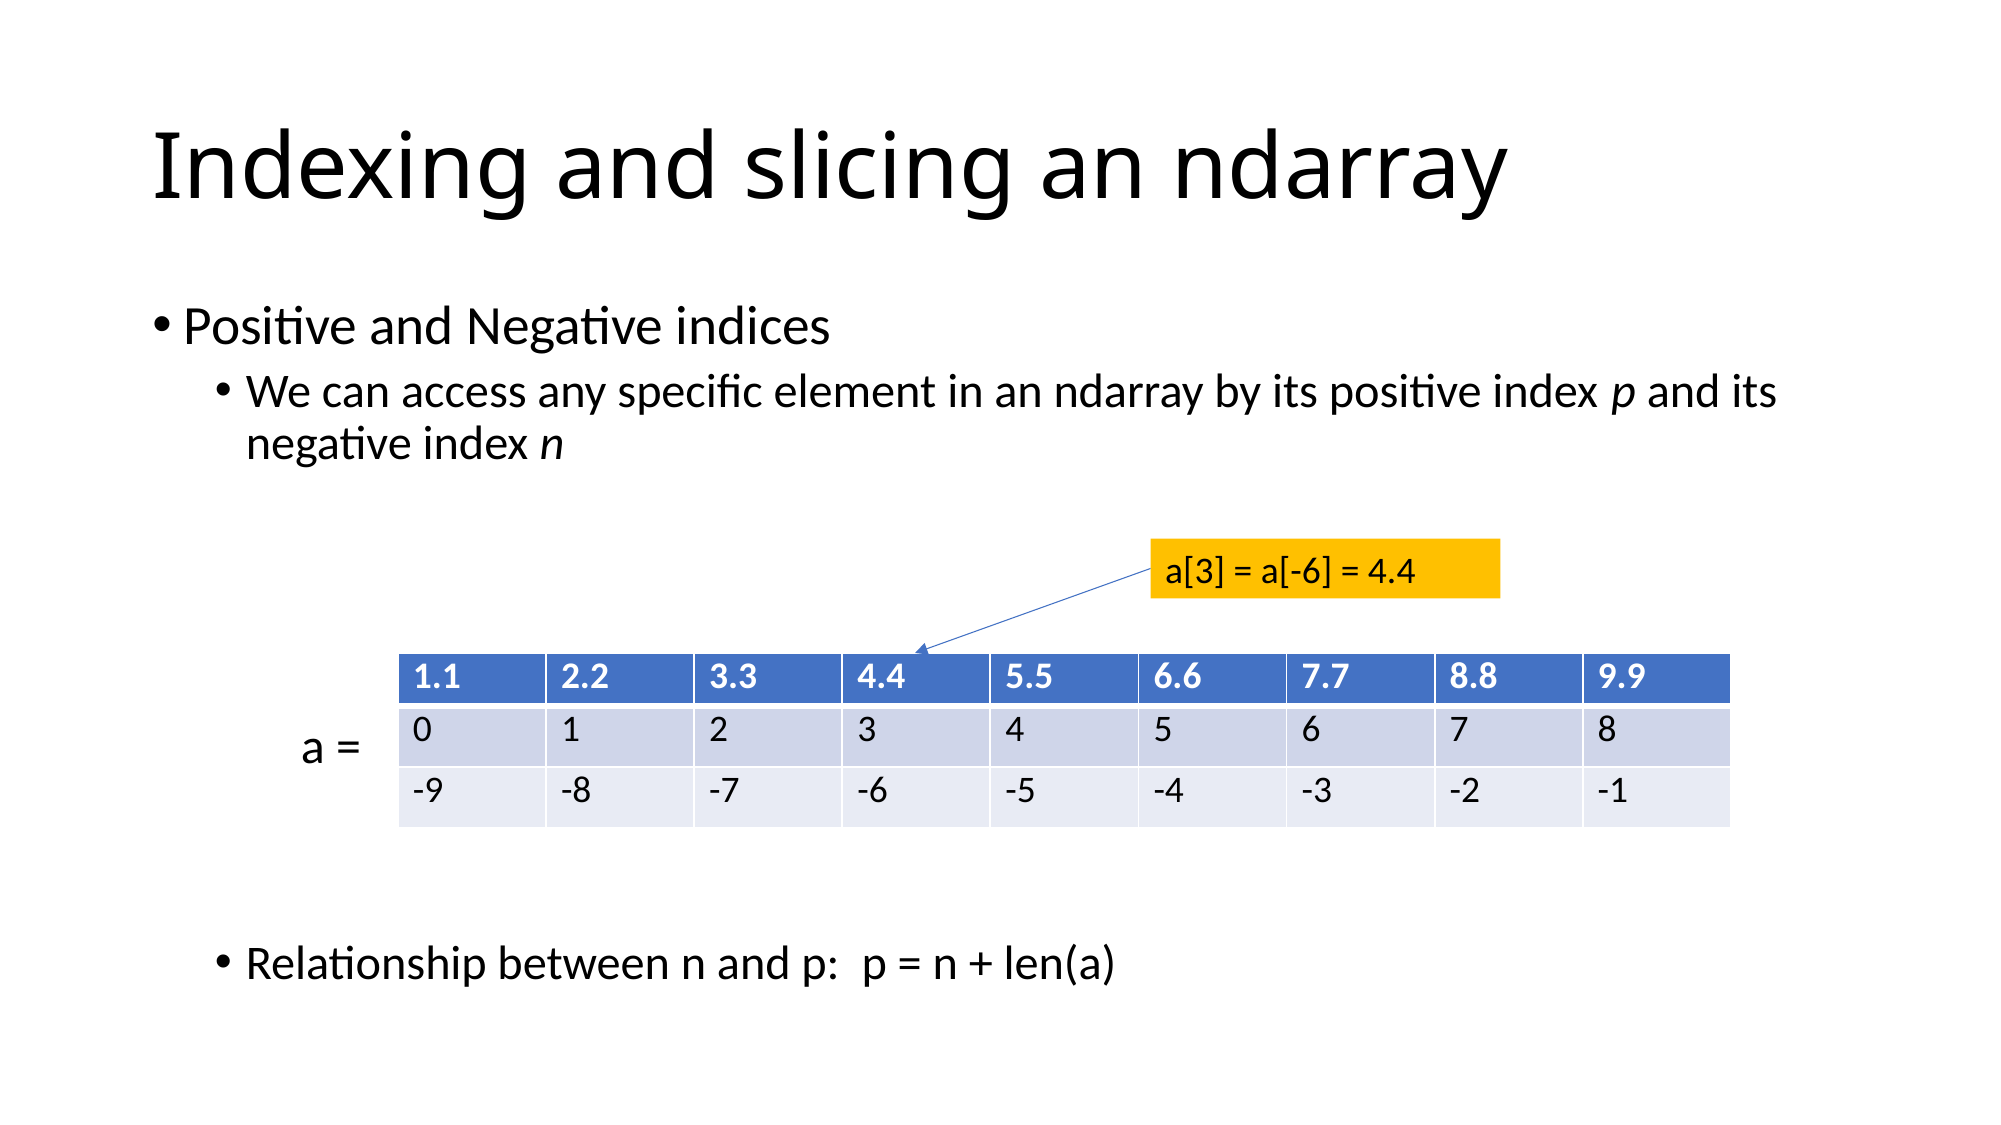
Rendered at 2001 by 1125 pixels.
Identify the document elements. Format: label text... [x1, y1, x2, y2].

table_cell 1 [547, 709, 693, 766]
title Indexing and slicing an ndarray [137, 59, 1863, 278]
table_cell -6 [843, 768, 989, 827]
table_cell 5 [1139, 709, 1286, 766]
table_header 1.1 [399, 654, 545, 703]
table_cell -2 [1436, 768, 1582, 827]
table_header 5.5 [991, 654, 1138, 703]
table_cell -8 [547, 768, 693, 827]
table_header 2.2 [547, 654, 693, 703]
table_cell -1 [1584, 768, 1730, 827]
table_header 7.7 [1287, 654, 1434, 703]
list Positive and Negative indices We can access any specific element in an ndarray by its positive index p and its negative index n Relationship between n and p: p = n + len(a) [137, 289, 1800, 1004]
text_box a = [286, 705, 377, 781]
table_cell -9 [399, 768, 545, 827]
table_cell -5 [991, 768, 1138, 827]
text_box a[3] = a[-6] = 4.4 [1150, 538, 1501, 599]
table_cell 2 [695, 709, 841, 766]
table_header 8.8 [1436, 654, 1582, 703]
table_header 4.4 [843, 654, 989, 703]
table_cell 0 [399, 709, 545, 766]
table_cell 4 [991, 709, 1138, 766]
table_header 3.3 [695, 654, 841, 703]
table_cell 6 [1287, 709, 1434, 766]
table_cell 3 [843, 709, 989, 766]
table_cell 7 [1436, 709, 1582, 766]
table_cell -3 [1287, 768, 1434, 827]
table_header 6.6 [1139, 654, 1286, 703]
table_cell 8 [1584, 709, 1730, 766]
table_cell -7 [695, 768, 841, 827]
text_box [915, 568, 1151, 653]
table_cell -4 [1139, 768, 1286, 827]
table_header 9.9 [1584, 654, 1730, 703]
